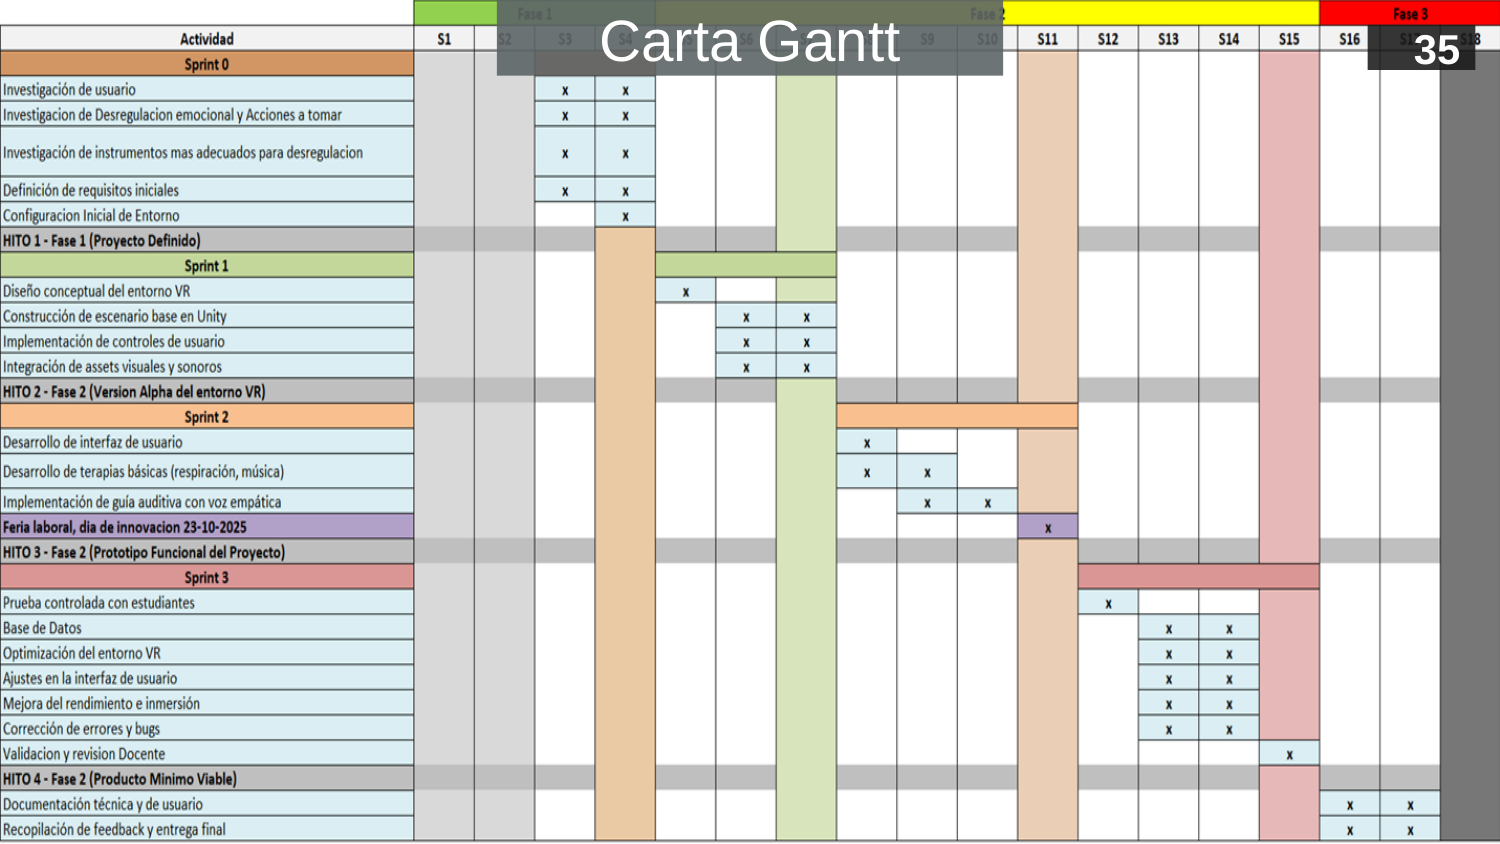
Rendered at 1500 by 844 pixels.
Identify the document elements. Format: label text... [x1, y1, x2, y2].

slide_number 35 [1367, 24, 1476, 70]
title Carta Gantt [496, 0, 1004, 76]
picture [0, 0, 1500, 844]
